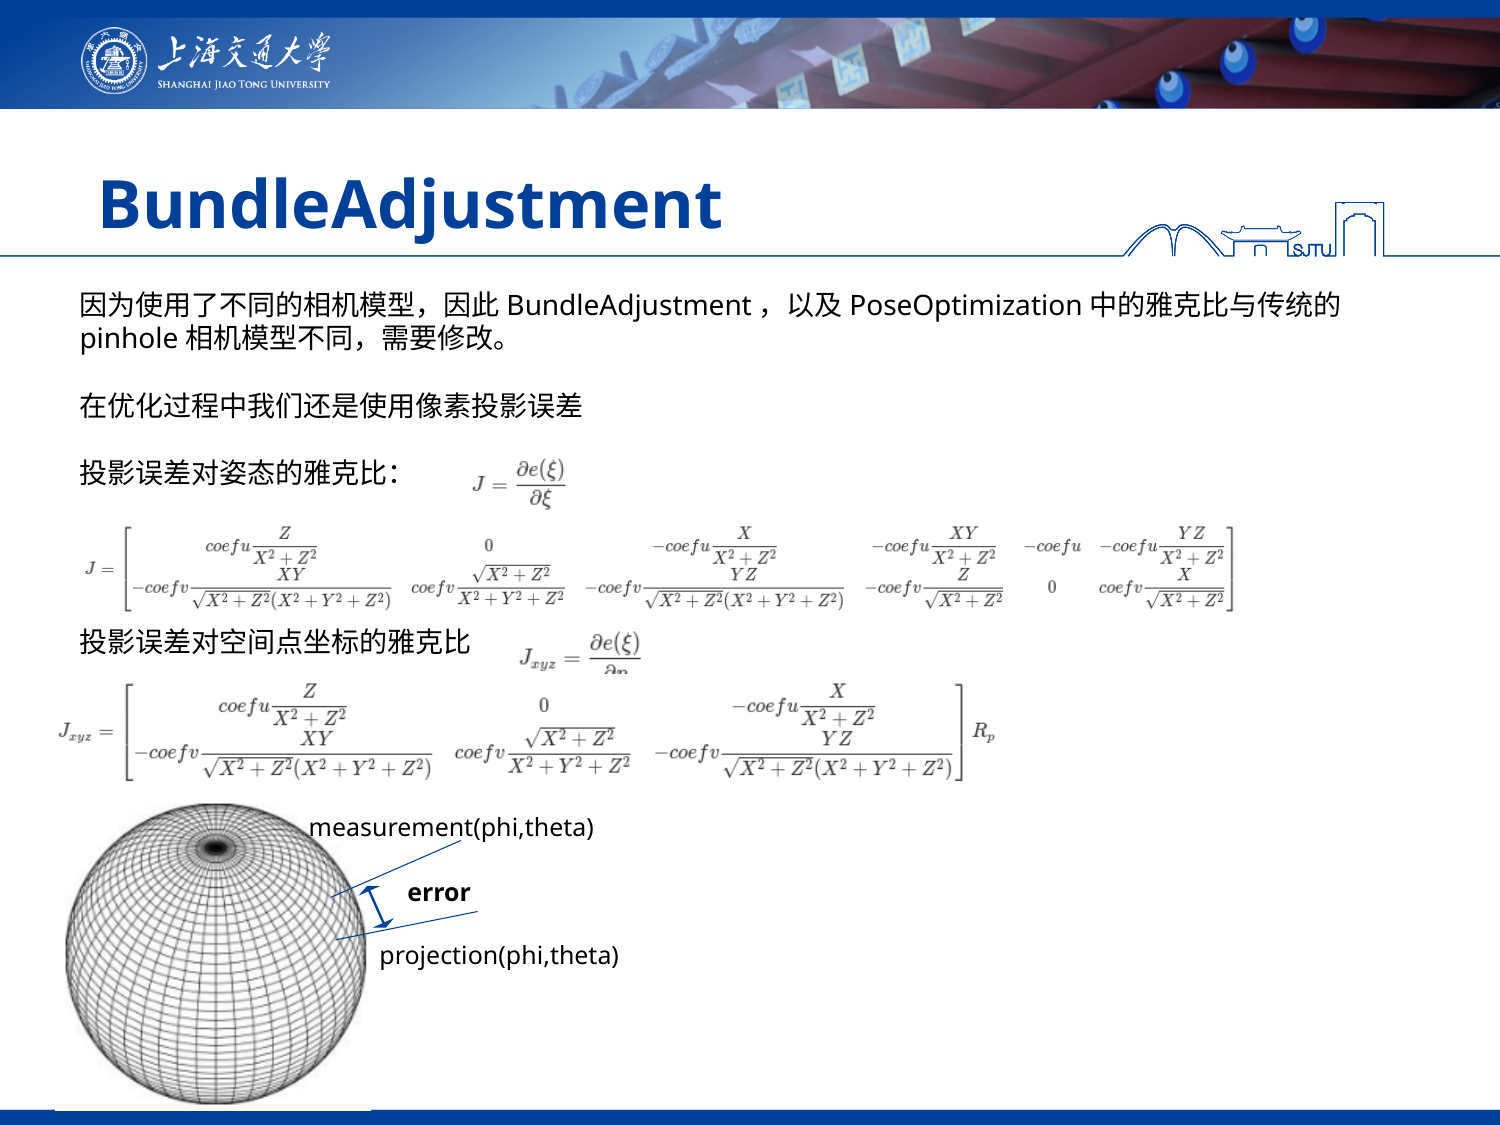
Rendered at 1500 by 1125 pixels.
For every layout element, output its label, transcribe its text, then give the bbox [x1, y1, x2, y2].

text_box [55, 794, 692, 1111]
title BundleAdjustment [82, 159, 1456, 254]
picture [38, 450, 1249, 794]
picture [0, 18, 1500, 109]
text_box 因为使用了不同的相机模型，因此BundleAdjustment，以及PoseOptimization中的雅克比与传统的pinhole相机模型不同，需要修改。 在优化过程中我们还是使用像素投影误差 投影误差对姿态的雅克比： 投影误差对空间点坐标的雅克比 [64, 279, 1444, 733]
